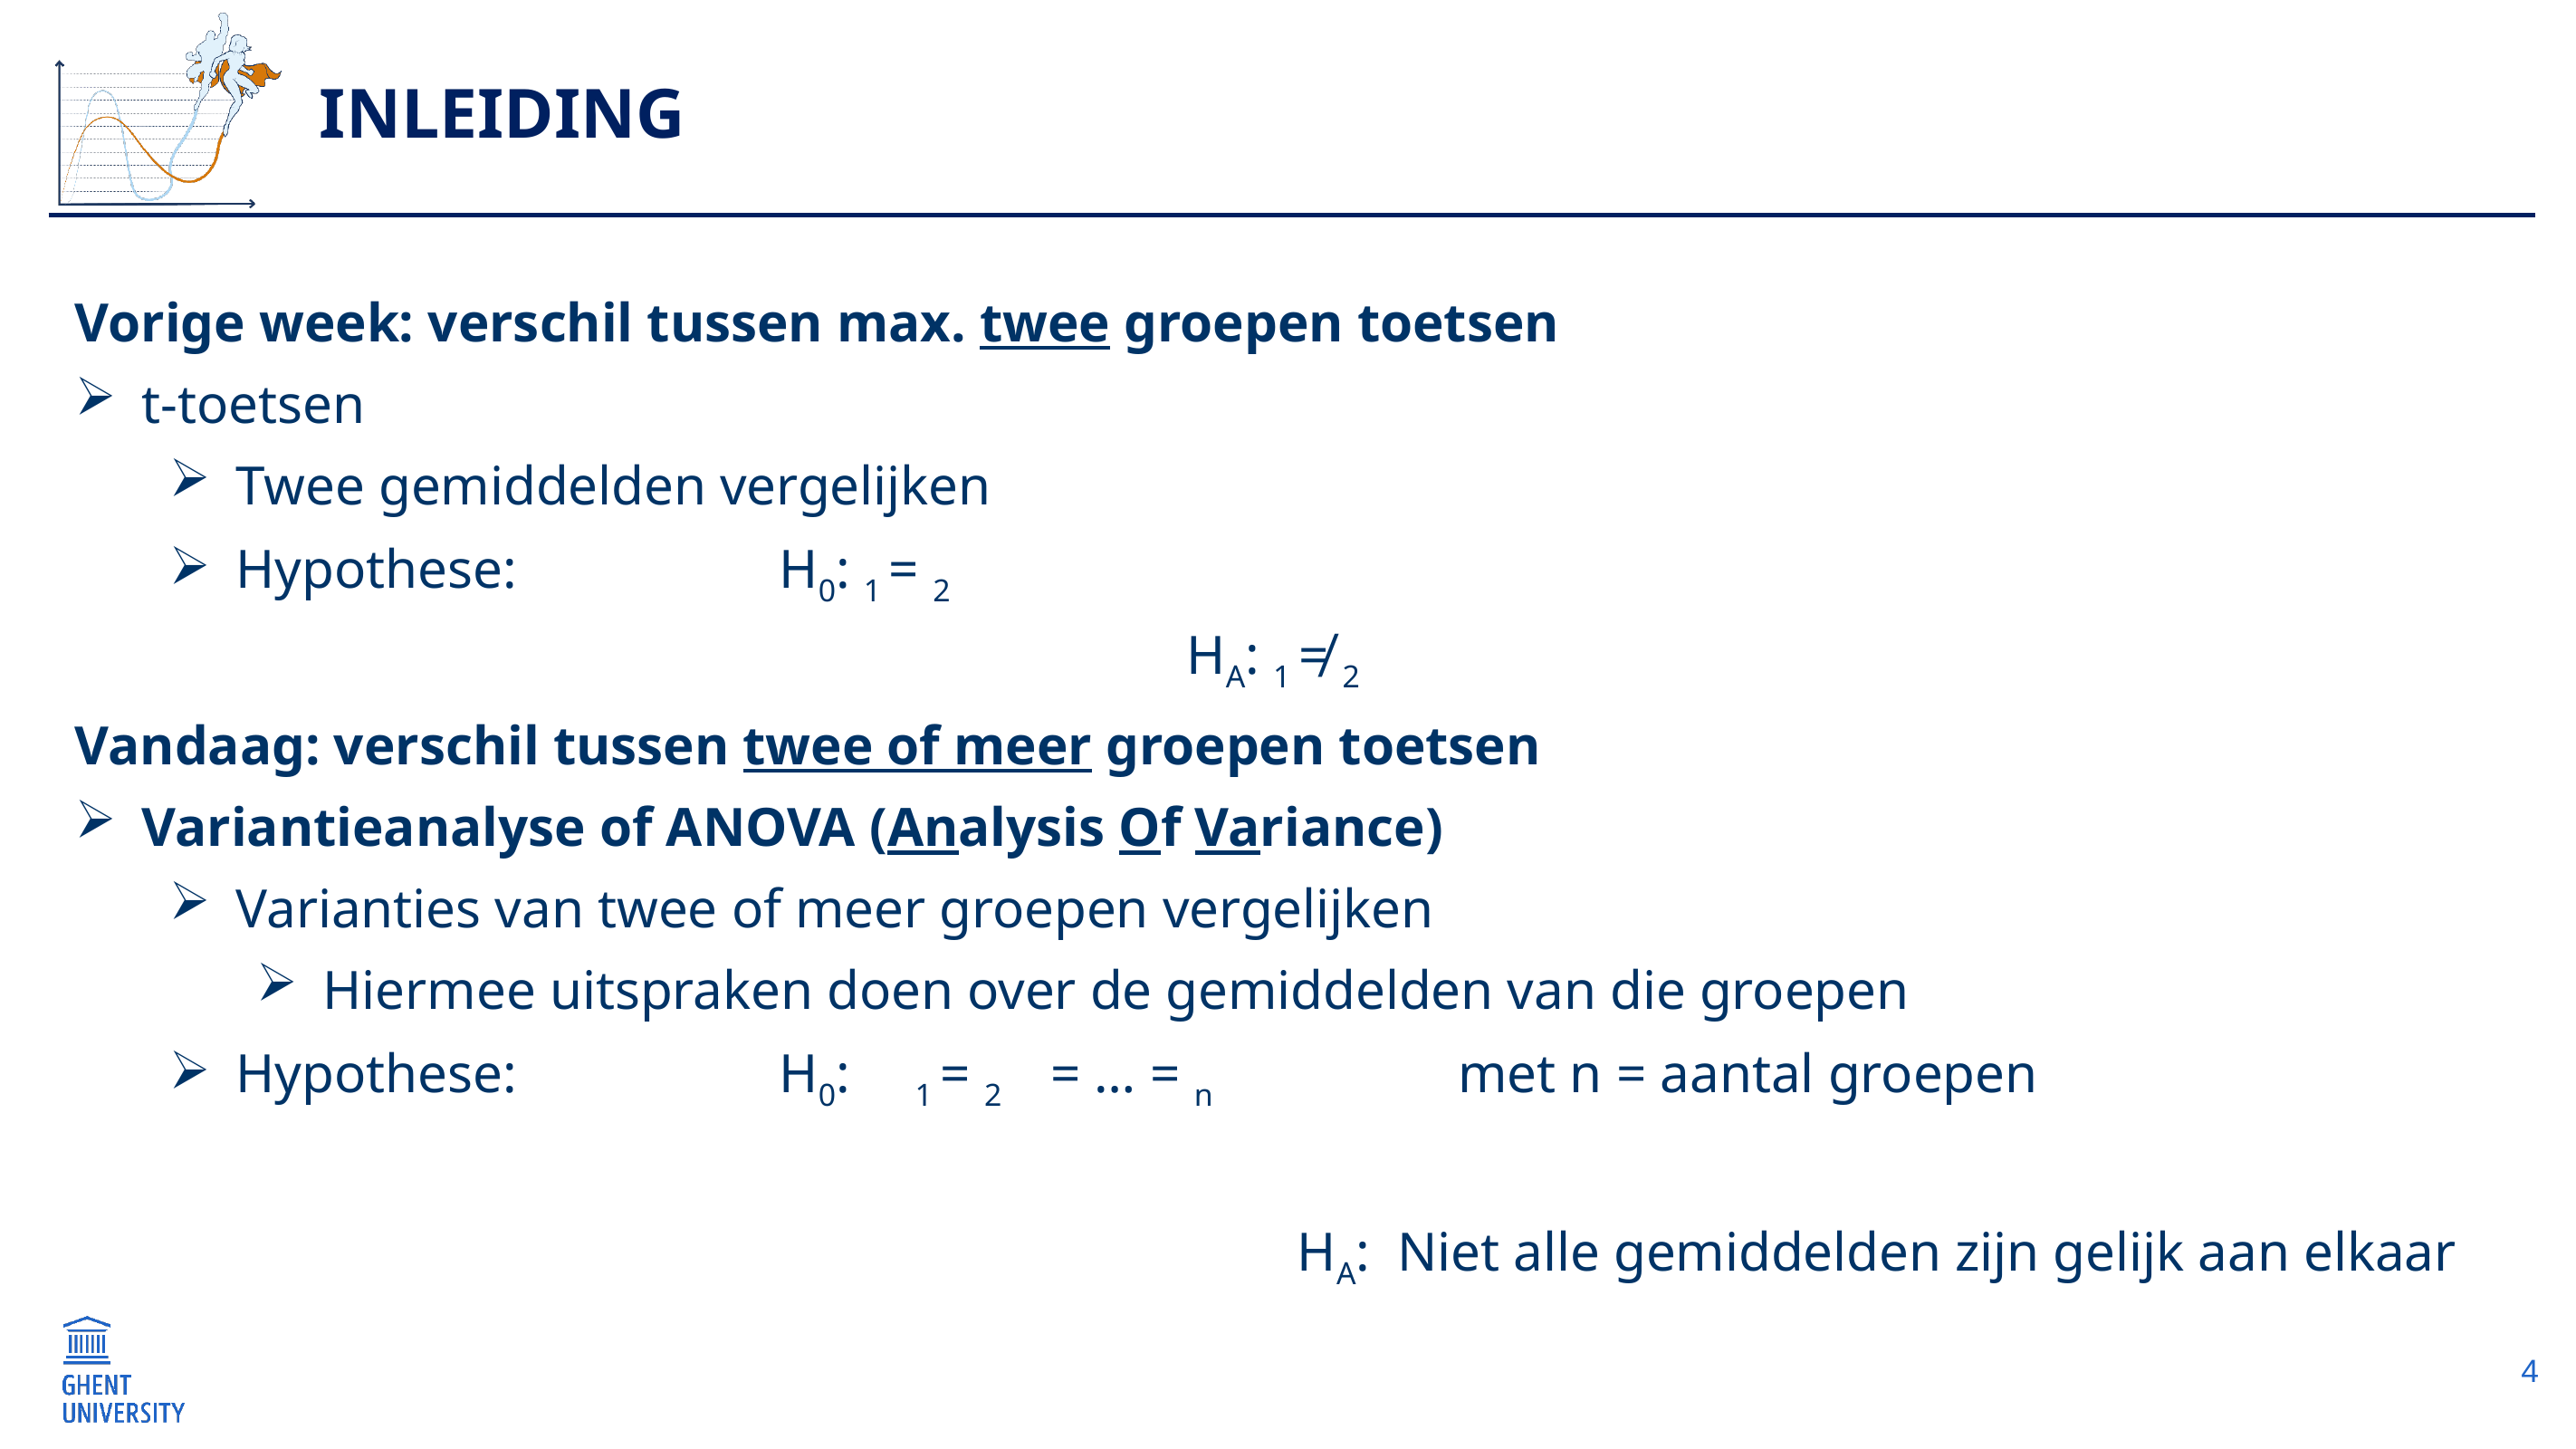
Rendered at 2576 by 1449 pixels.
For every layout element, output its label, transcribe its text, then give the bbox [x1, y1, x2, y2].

picture [5, 0, 306, 318]
picture [62, 1175, 411, 1449]
slide_number 4 [2415, 1330, 2553, 1408]
title Inleiding [305, 18, 2527, 159]
